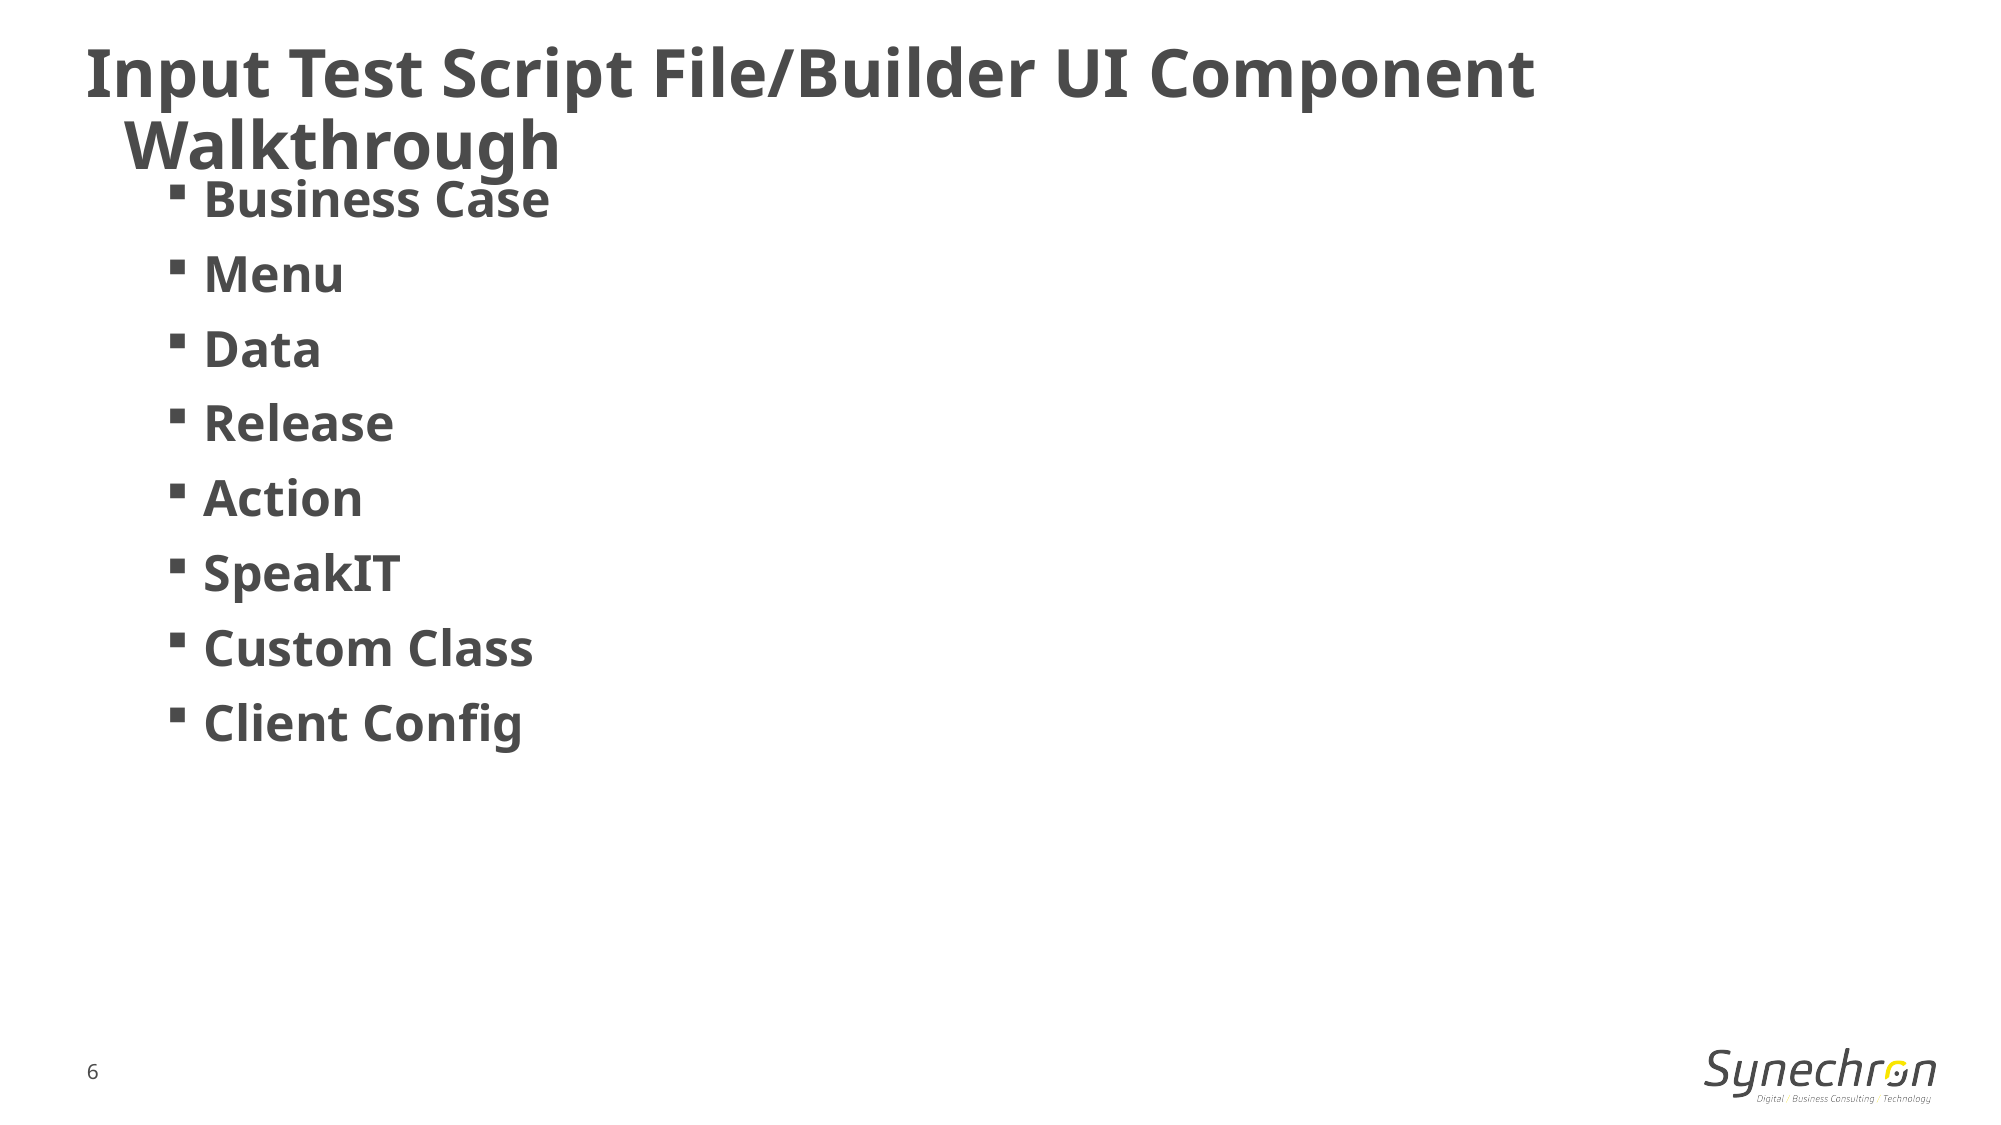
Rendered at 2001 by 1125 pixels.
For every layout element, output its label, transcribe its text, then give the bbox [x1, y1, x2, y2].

list Input Test Script File/Builder UI Component Walkthrough [86, 32, 1938, 102]
picture [1704, 1048, 1936, 1104]
list Business Case Menu Data Release Action SpeakIT Custom Class Client Config [151, 166, 1823, 1005]
slide_number 6 [86, 1042, 151, 1103]
